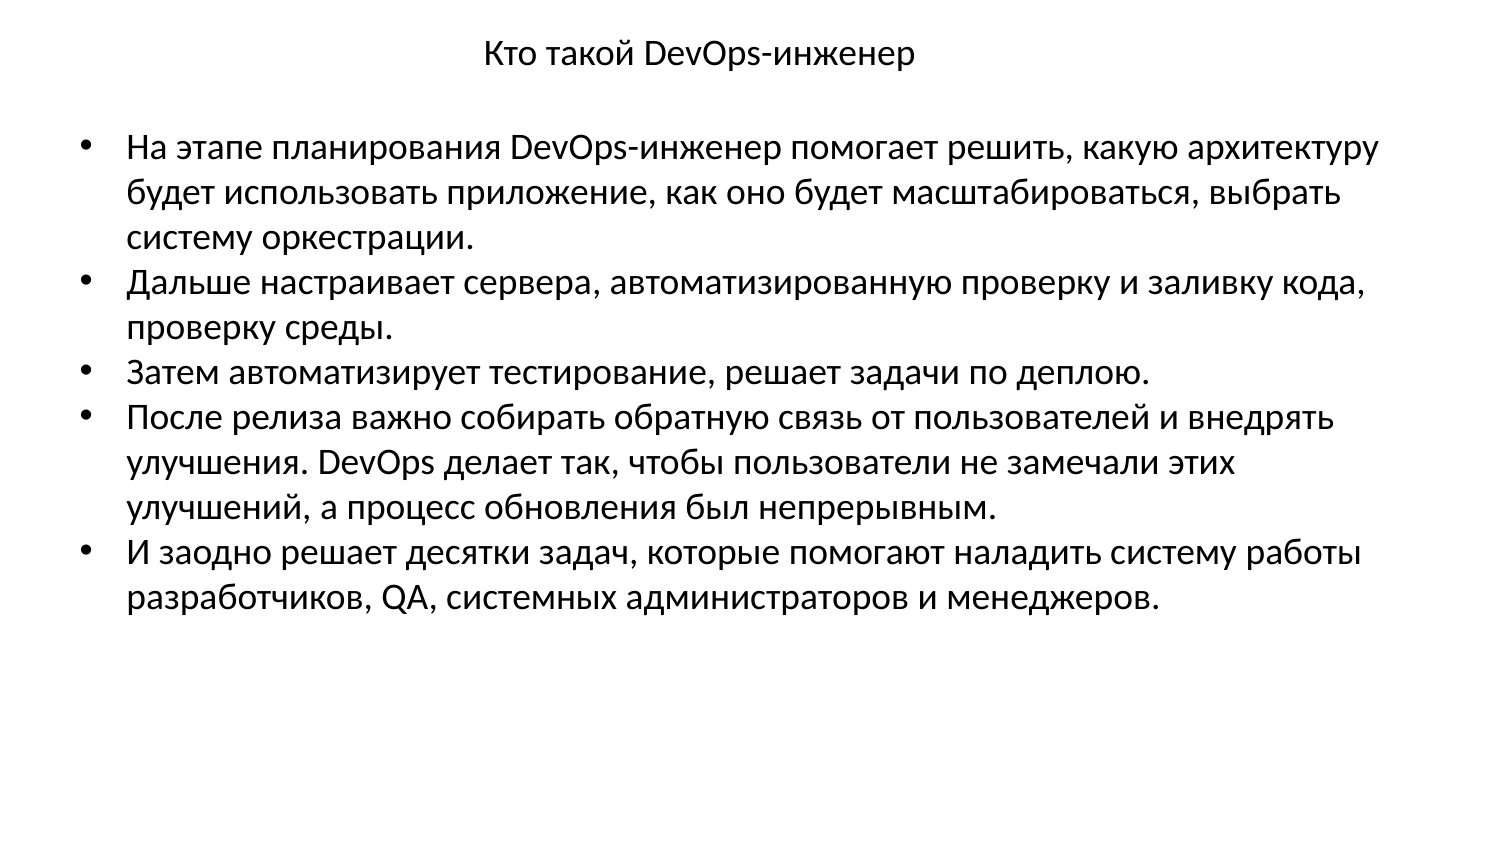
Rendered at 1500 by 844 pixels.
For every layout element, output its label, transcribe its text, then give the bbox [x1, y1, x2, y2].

text_box Кто такой DevOps-инженер [469, 20, 931, 80]
text_box На этапе планирования DevOps-инженер помогает решить, какую архитектуру будет использовать приложение, как оно будет масштабироваться, выбрать систему оркестрации. Дальше настраивает сервера, автоматизированную проверку и заливку кода, проверку среды. Затем автоматизирует тестирование, решает задачи по деплою. После релиза важно собирать обратную связь от пользователей и внедрять улучшения. DevOps делает так, чтобы пользователи не замечали этих улучшений, а процесс обновления был непрерывным. И заодно решает десятки задач, которые помогают наладить систему работы разработчиков, QA, системных администраторов и менеджеров. [64, 114, 1412, 625]
